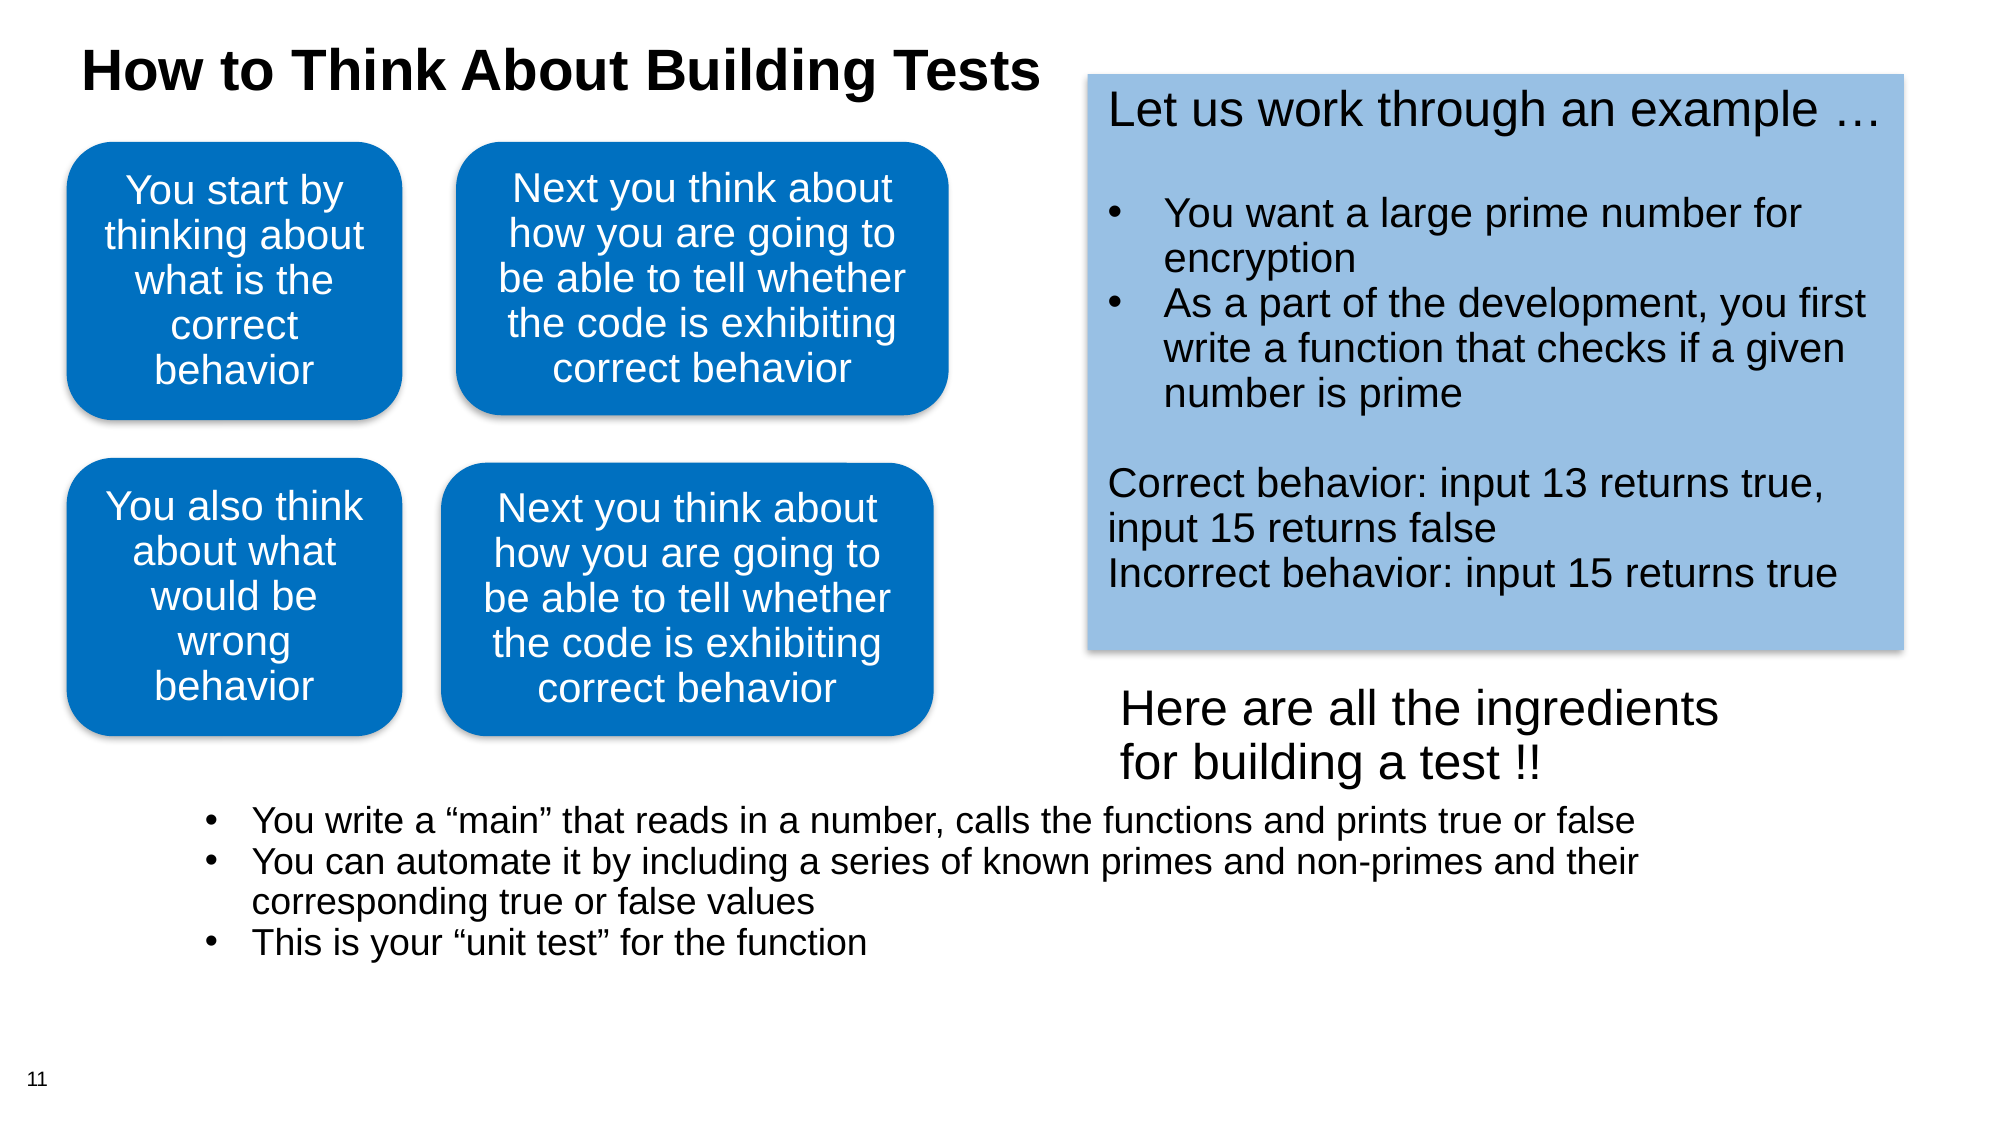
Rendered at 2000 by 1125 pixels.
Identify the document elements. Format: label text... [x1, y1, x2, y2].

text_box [66, 141, 949, 737]
text_box Here are all the ingredients for building a test !! [1100, 667, 1754, 806]
title How to Think About Building Tests [66, 35, 1933, 186]
text_box Let us work through an example … You want a large prime number for encryption As a part of the development, you first write a function that checks if a given number is prime Correct behavior: input 13 returns true, input 15 returns false Incorrect behavior: input 15 returns true [1087, 74, 1904, 651]
text_box You write a “main” that reads in a number, calls the functions and prints true or false You can automate it by including a series of known primes and non-primes and their corresponding true or false values This is your “unit test” for the function [185, 786, 1682, 979]
